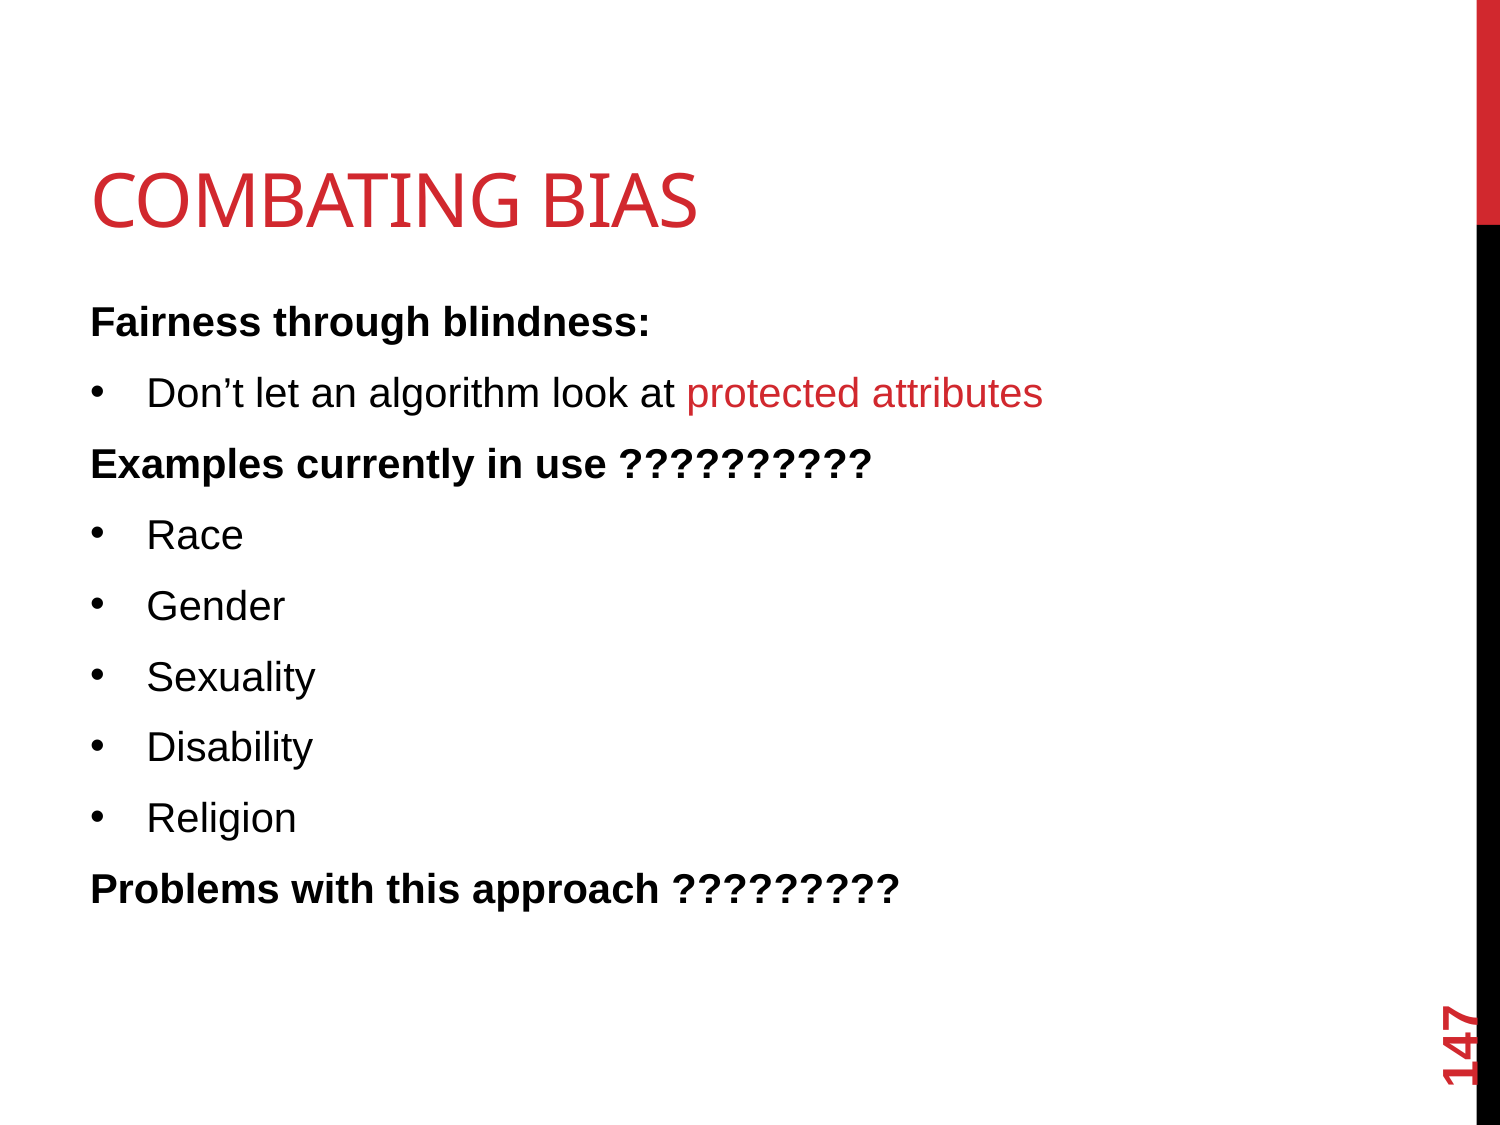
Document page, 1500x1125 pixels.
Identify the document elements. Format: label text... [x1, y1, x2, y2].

title Combating bias [75, 25, 1025, 250]
slide_number 147 [1427, 887, 1488, 1104]
list Fairness through blindness: Don’t let an algorithm look at protected attributes Examples currently in use ?????????? Race Gender Sexuality Disability Religion Problems with this approach ????????? [75, 287, 1325, 1005]
